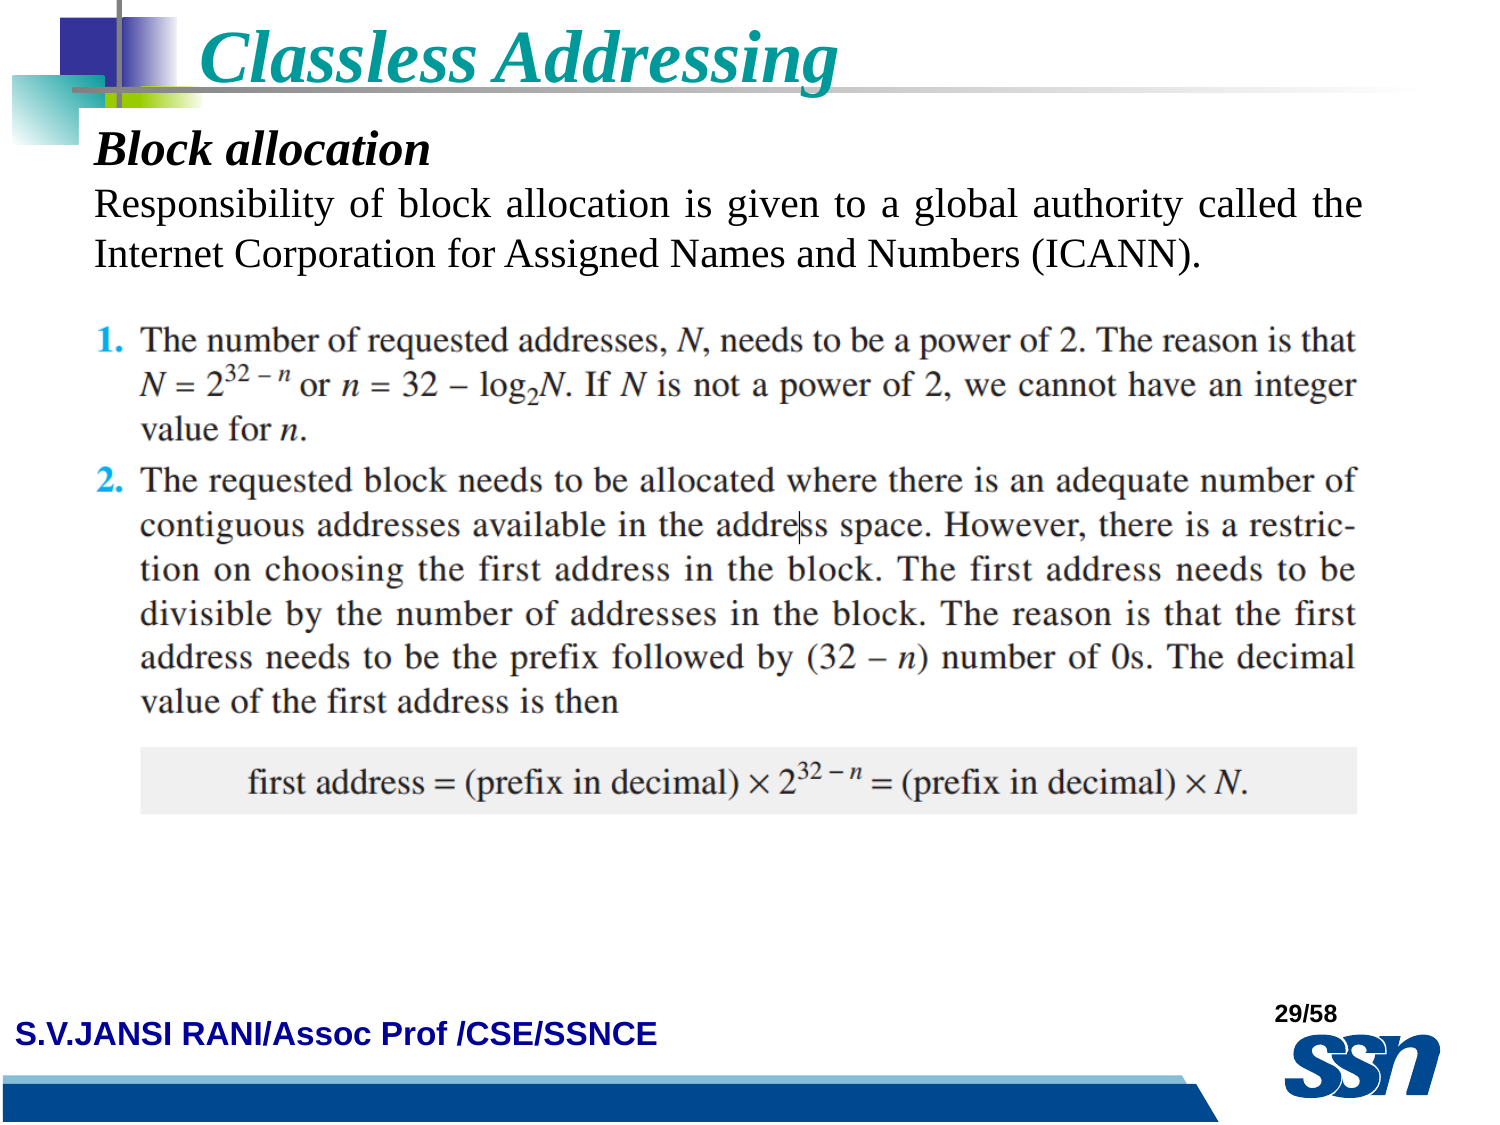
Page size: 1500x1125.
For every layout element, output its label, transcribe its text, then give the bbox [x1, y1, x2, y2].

text_box [72, 87, 184, 93]
text_box [60, 17, 116, 86]
picture [71, 314, 1372, 829]
text_box [116, 93, 122, 108]
text_box [141, 93, 202, 108]
text_box [12, 75, 105, 145]
text_box Classless Addressing [184, 0, 856, 105]
text_box [122, 17, 177, 86]
text_box [122, 93, 141, 108]
text_box [856, 87, 1423, 93]
text_box [105, 93, 116, 108]
text_box [116, 0, 122, 87]
text_box Block allocation Responsibility of block allocation is given to a global authority called the Internet Corporation for Assigned Names and Numbers (ICANN). [78, 108, 1379, 283]
